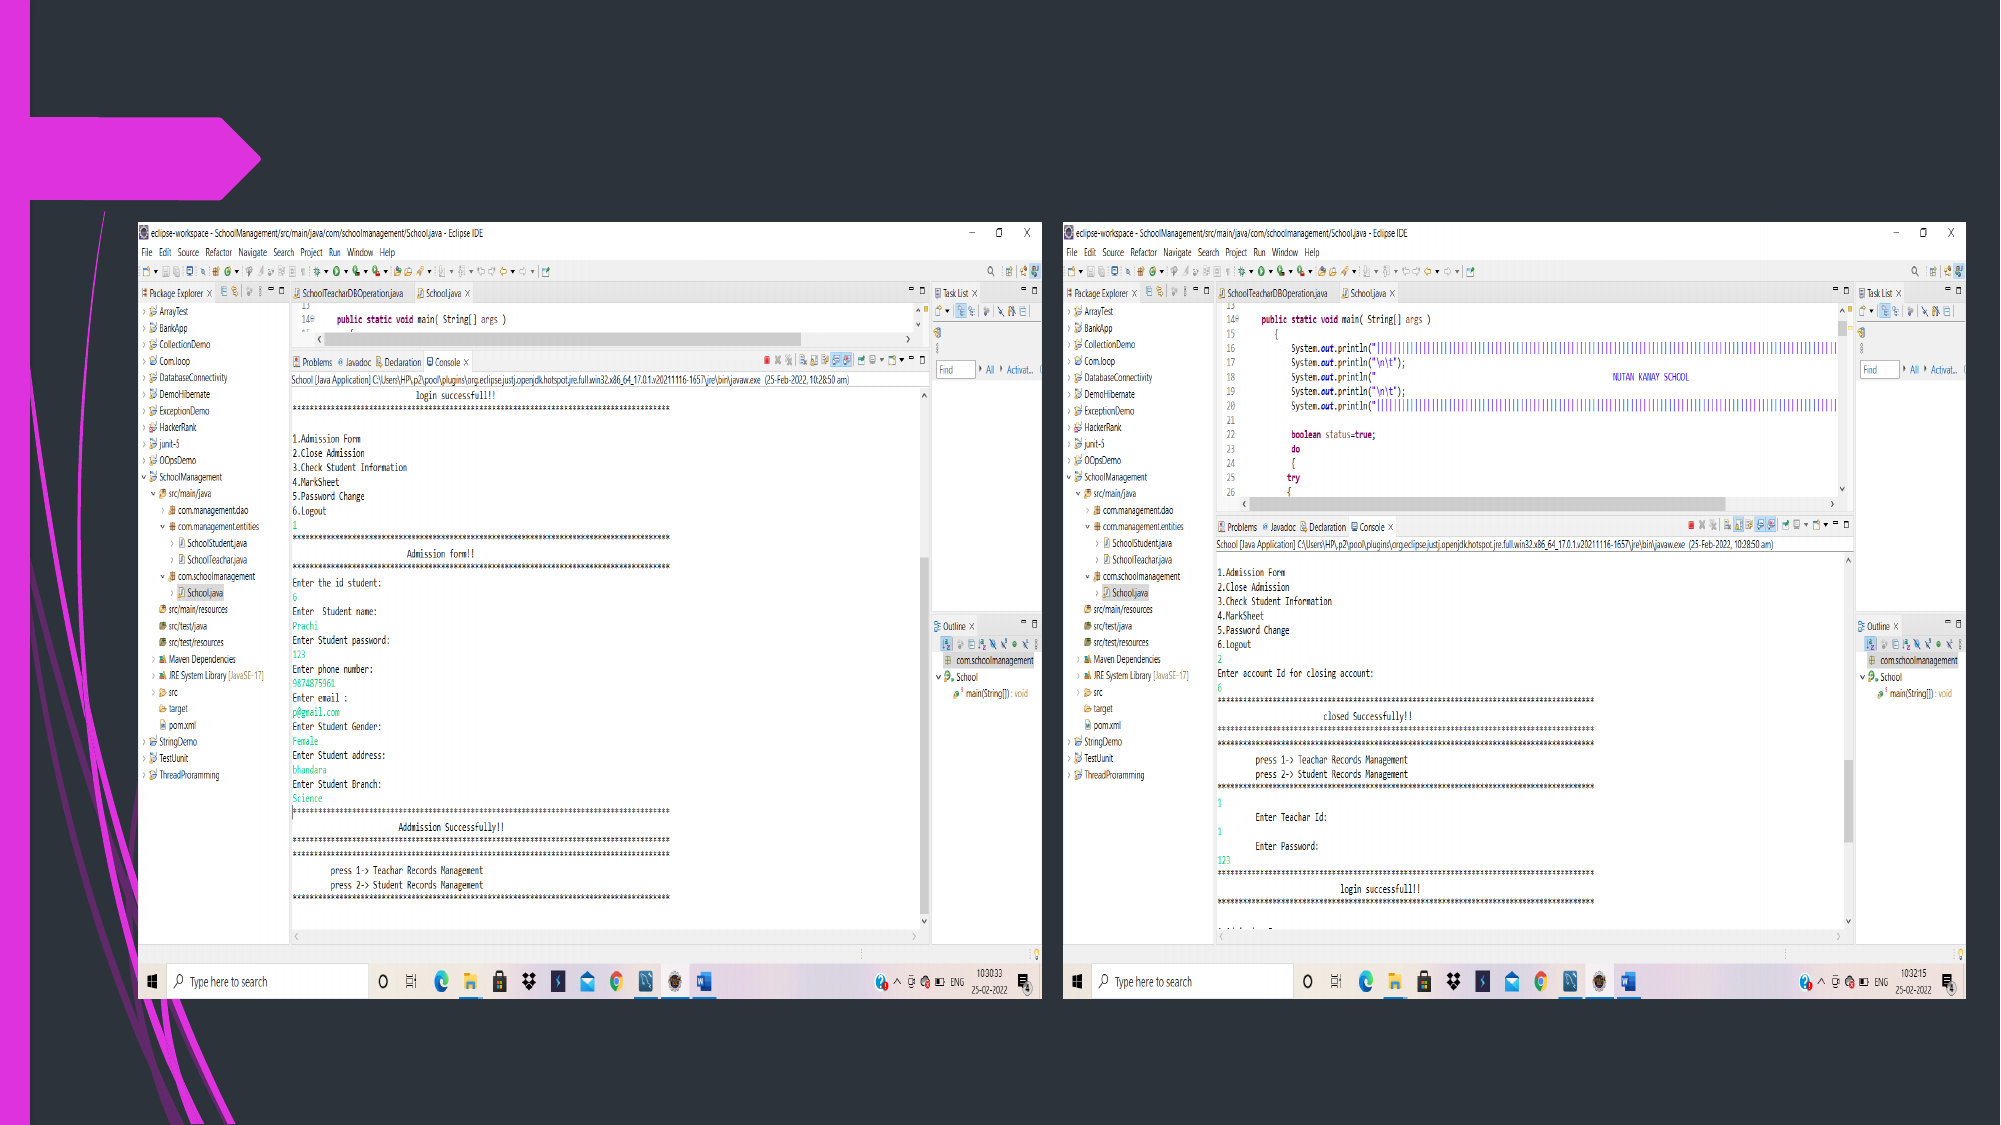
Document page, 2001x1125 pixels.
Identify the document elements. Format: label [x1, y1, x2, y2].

list [1062, 222, 1967, 1000]
list [138, 222, 1042, 1000]
